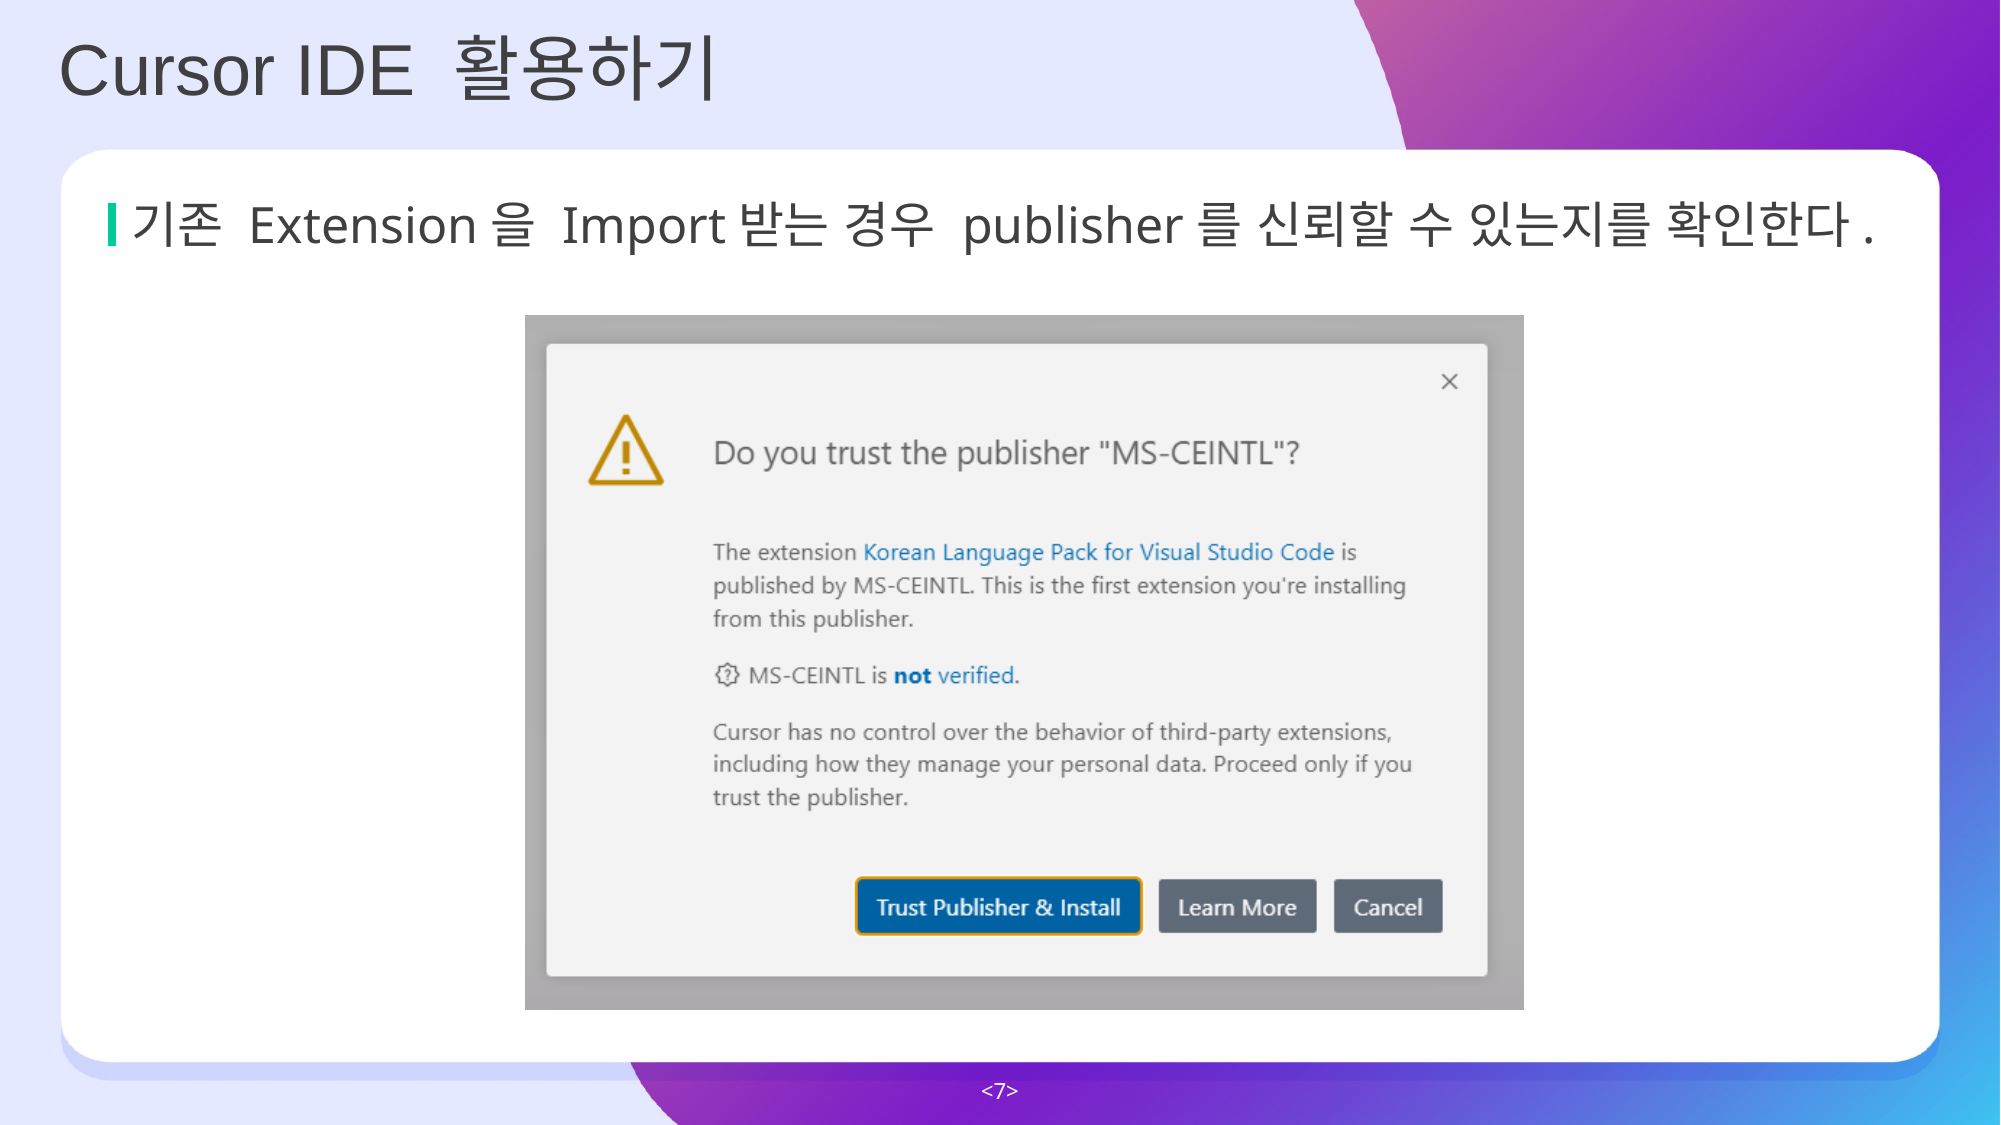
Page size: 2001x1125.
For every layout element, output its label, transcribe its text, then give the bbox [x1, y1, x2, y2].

text_box 기존 Extension을 Import받는 경우 publisher를 신뢰할 수 있는지를 확인한다. [87, 189, 1914, 1036]
picture [0, 0, 2000, 1125]
text_box Cursor IDE 활용하기 [38, 23, 1764, 241]
